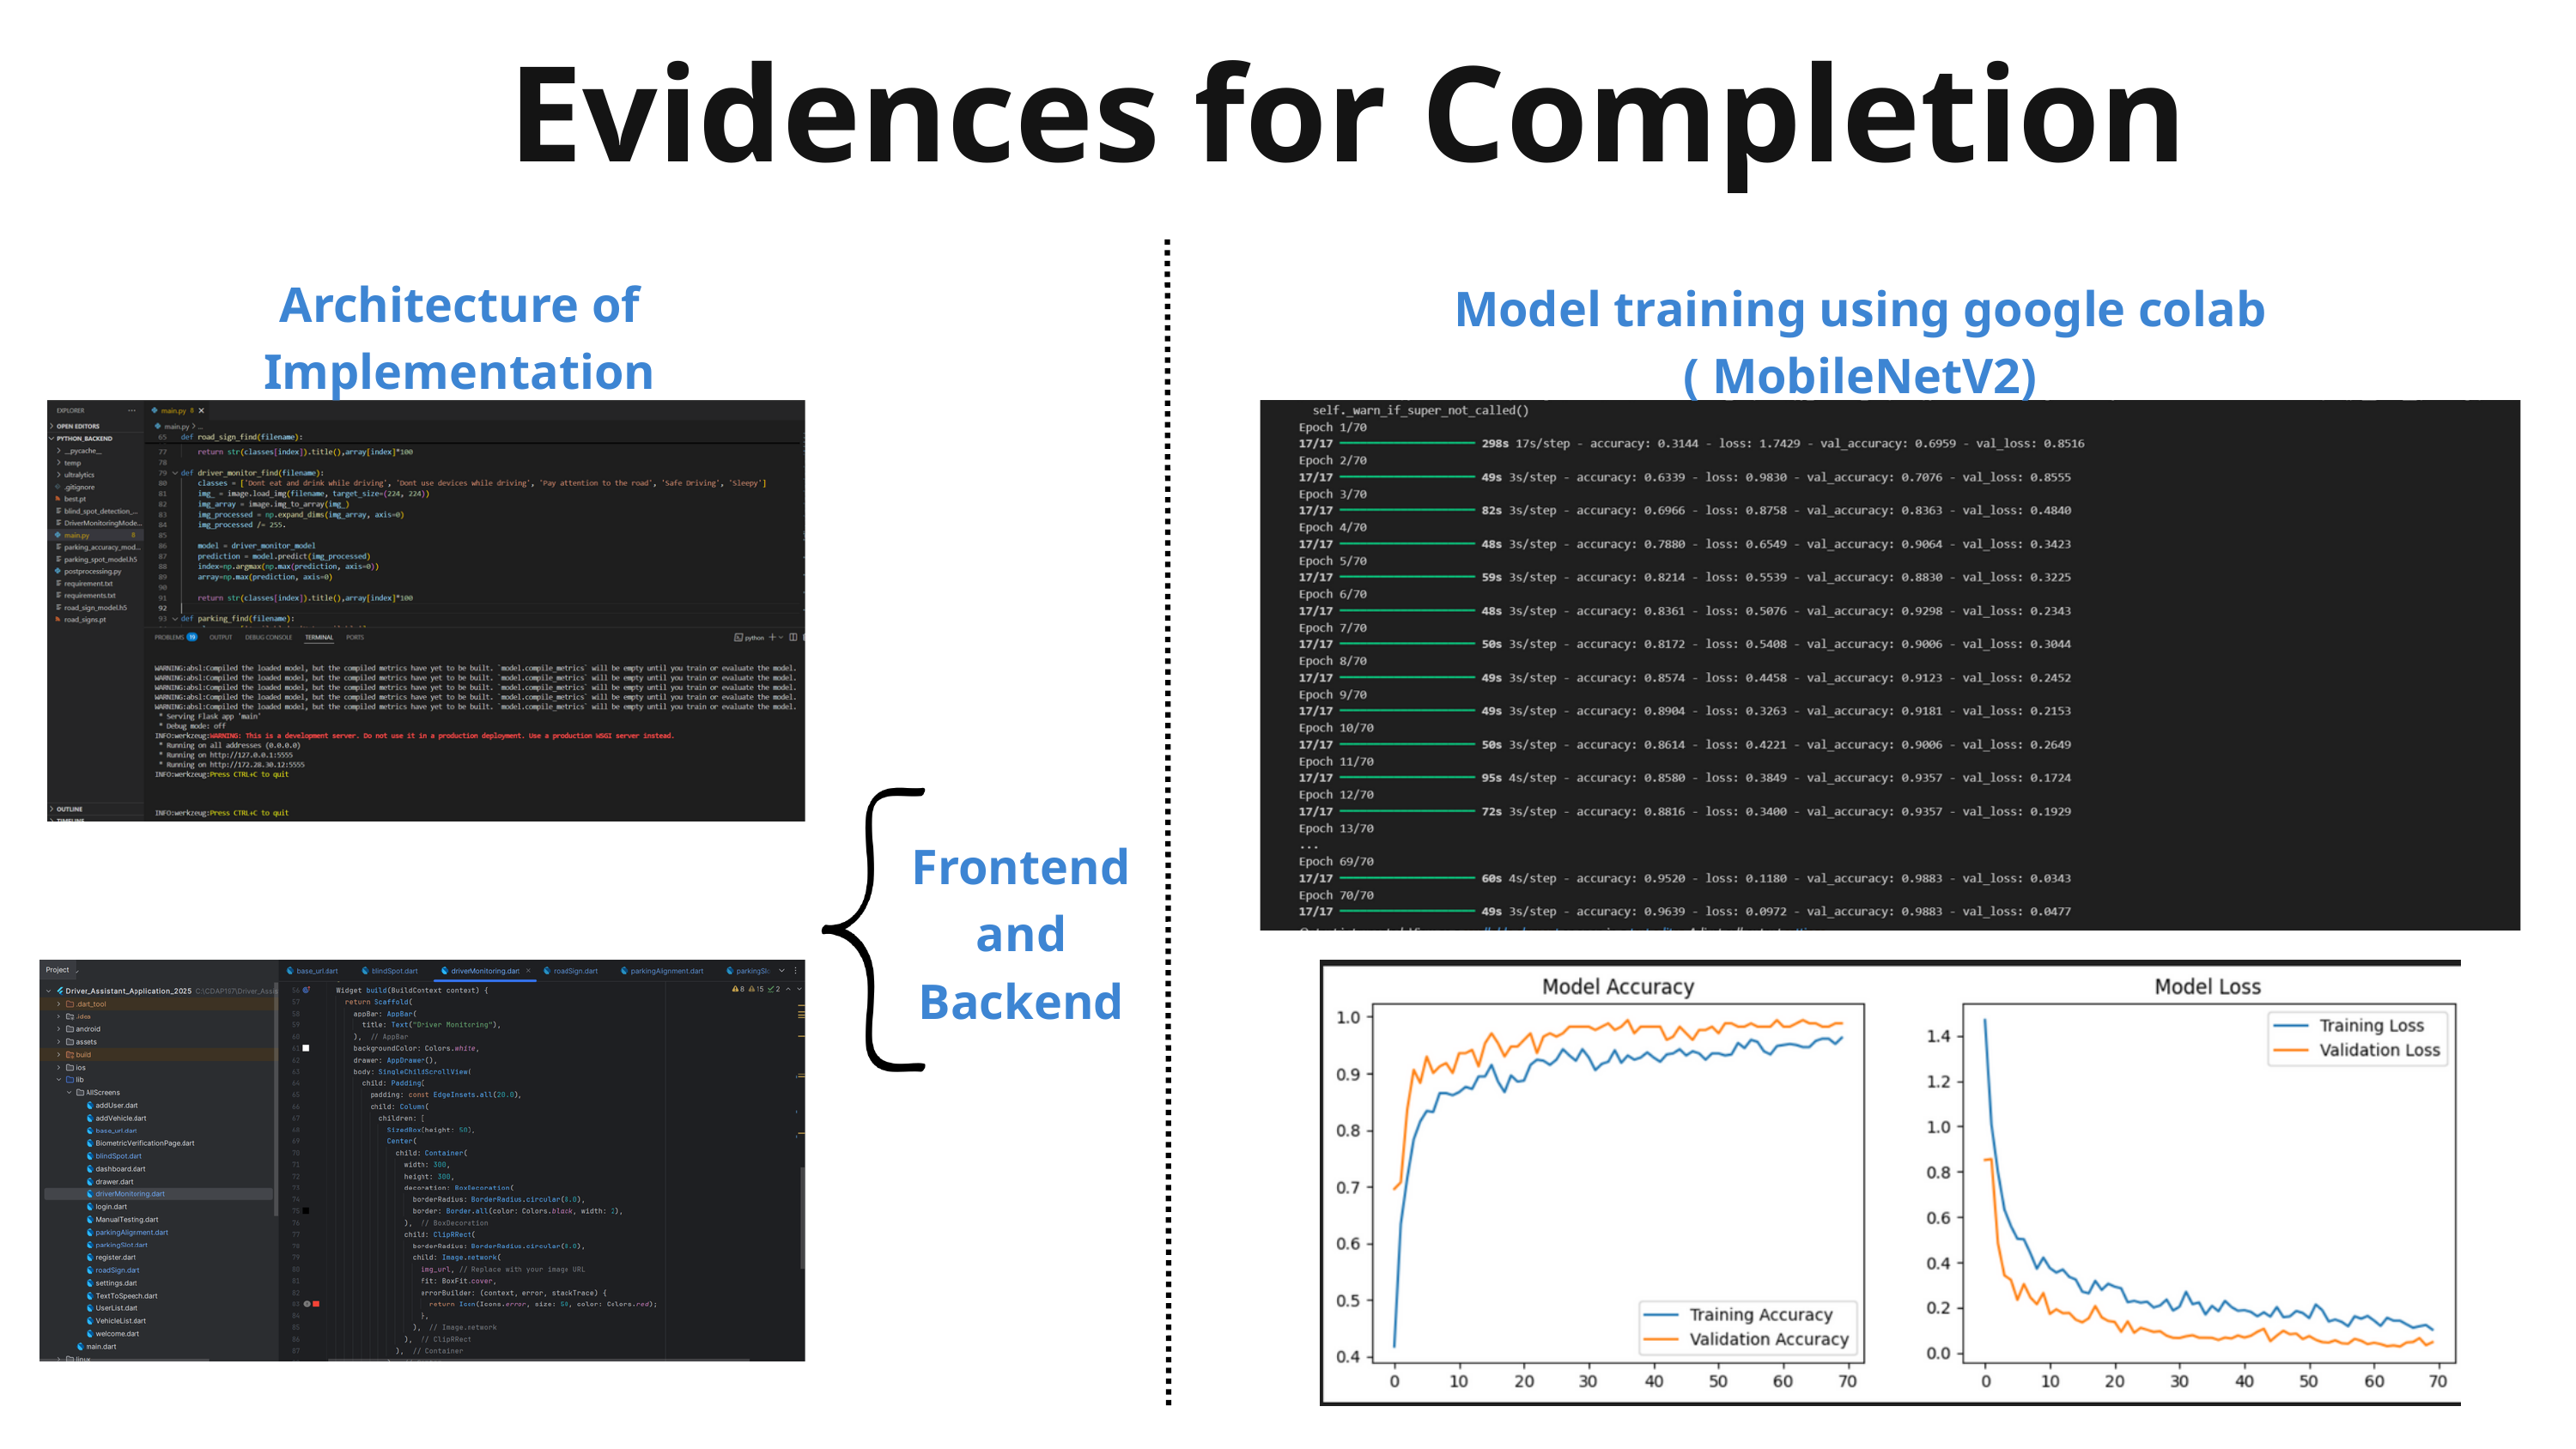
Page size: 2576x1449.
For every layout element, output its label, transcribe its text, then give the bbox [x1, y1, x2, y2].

text_box Evidences for Completion [508, 3, 2510, 189]
text_box Frontend and Backend [873, 827, 1170, 1029]
text_box Architecture of Implementation [99, 264, 821, 466]
text_box [39, 960, 805, 1361]
text_box [1320, 960, 2461, 1406]
text_box Model training using google colab ( MobileNetV2) [1290, 269, 2432, 404]
text_box [820, 785, 927, 1076]
text_box [1260, 400, 2521, 931]
text_box [47, 400, 805, 822]
